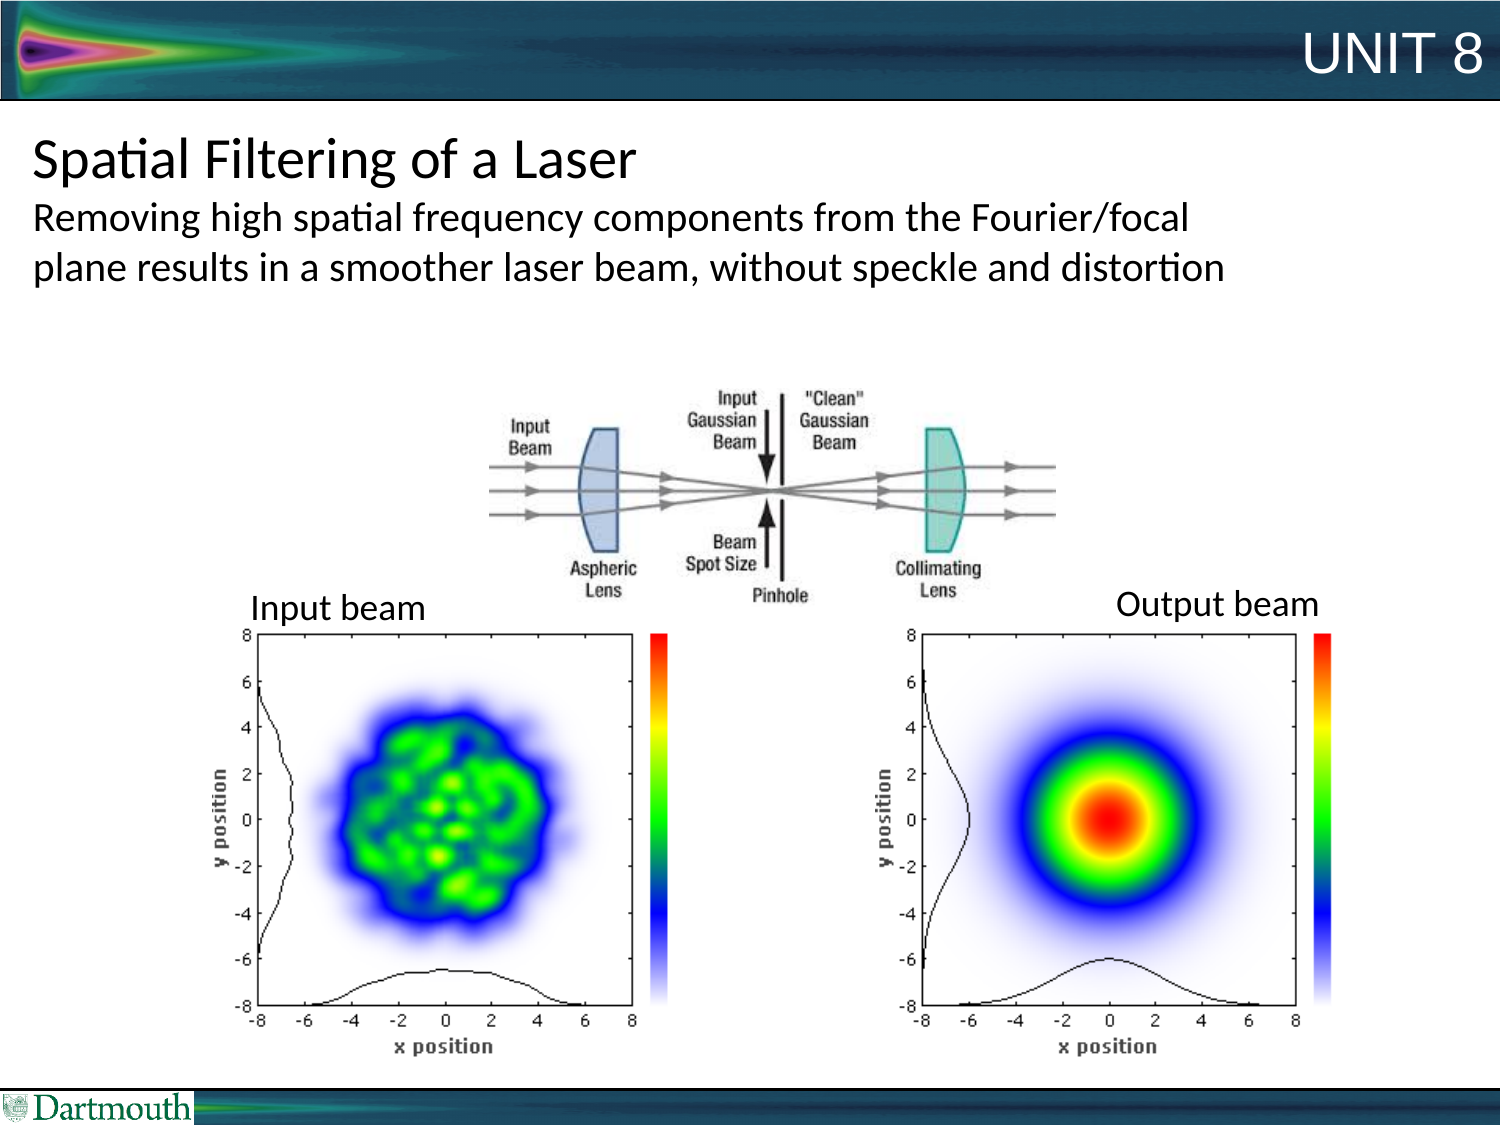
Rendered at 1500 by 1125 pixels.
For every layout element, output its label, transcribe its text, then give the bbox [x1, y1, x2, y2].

text_box Spatial Filtering of a Laser Removing high spatial frequency components from the Fourier/focal plane results in a smoother laser beam, without speckle and distortion [18, 112, 1263, 298]
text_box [212, 388, 1337, 1063]
picture [0, 1091, 1500, 1125]
picture [2, 1, 287, 99]
title Unit 8 [287, 0, 1500, 100]
